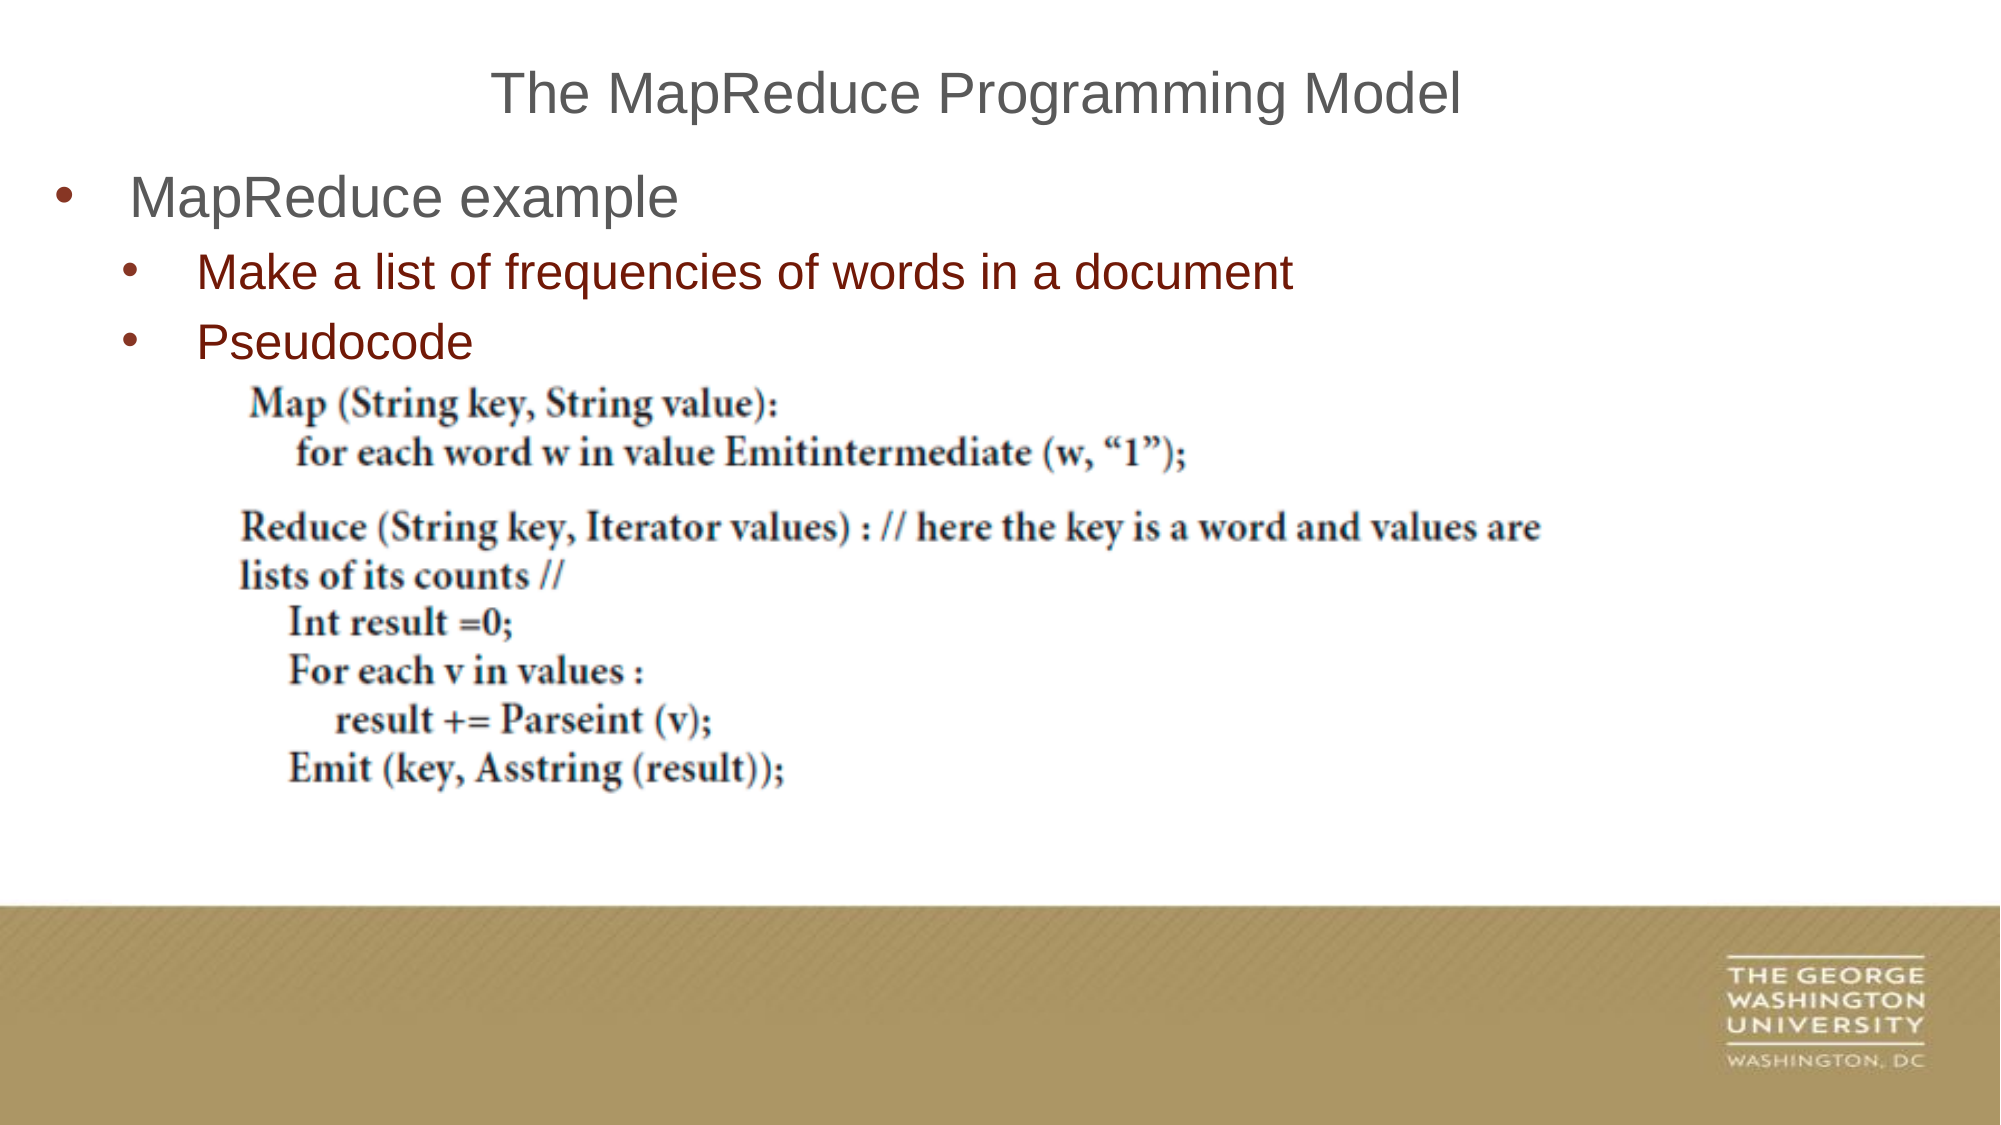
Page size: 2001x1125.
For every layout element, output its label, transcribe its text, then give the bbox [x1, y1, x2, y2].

picture [0, 0, 2000, 1125]
title The MapReduce Programming Model [422, 47, 1533, 149]
list MapReduce example Make a list of frequencies of words in a document Pseudocode [39, 152, 1921, 896]
